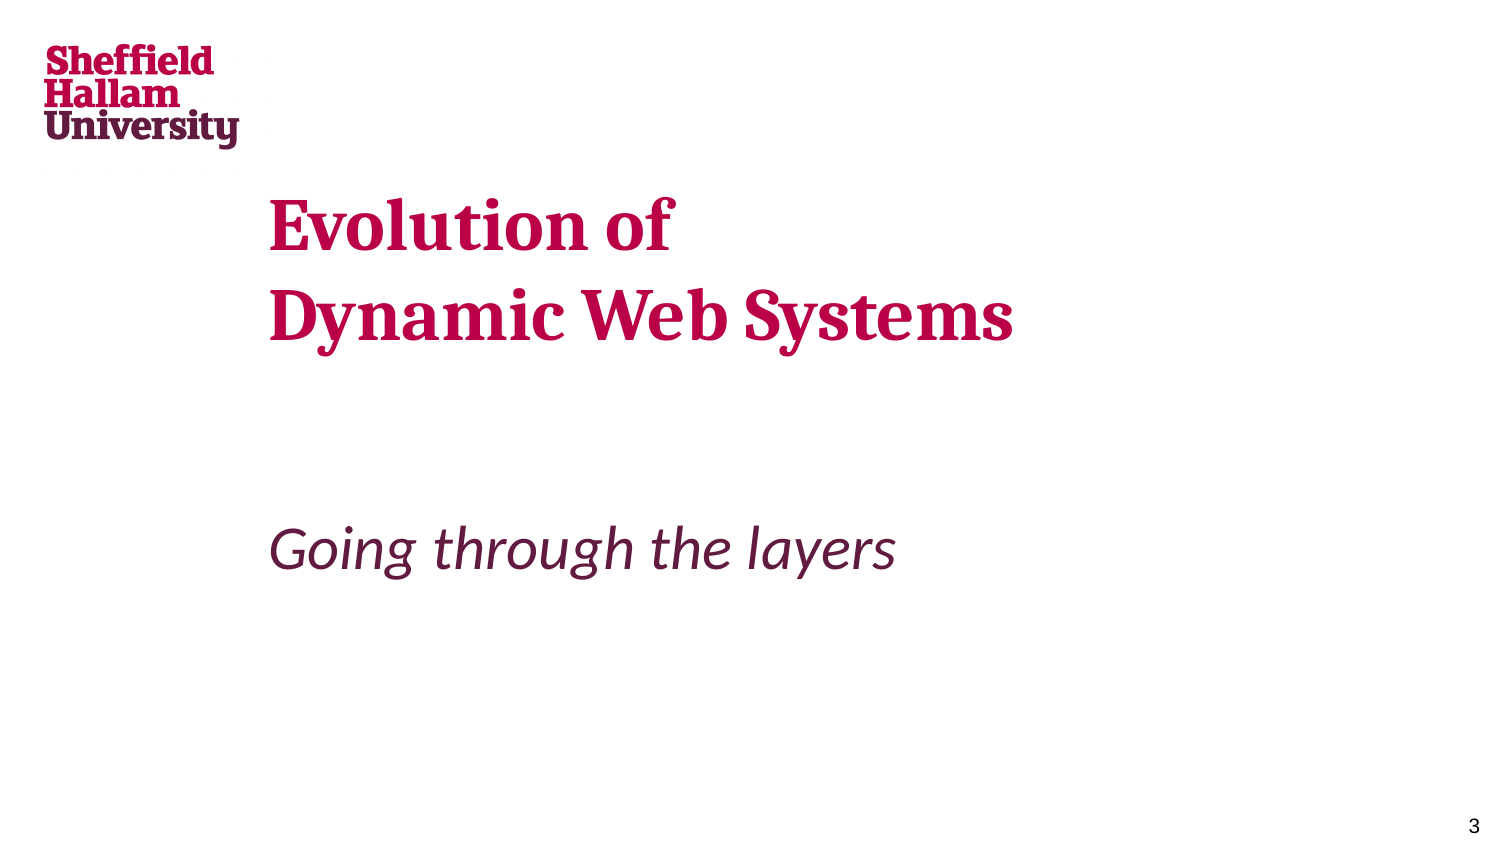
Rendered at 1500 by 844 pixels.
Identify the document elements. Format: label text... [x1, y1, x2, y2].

slide_number 3 [1448, 799, 1500, 844]
title Evolution of Dynamic Web Systems [268, 177, 1456, 355]
picture [16, 22, 267, 171]
subtitle Going through the layers [268, 433, 1456, 655]
